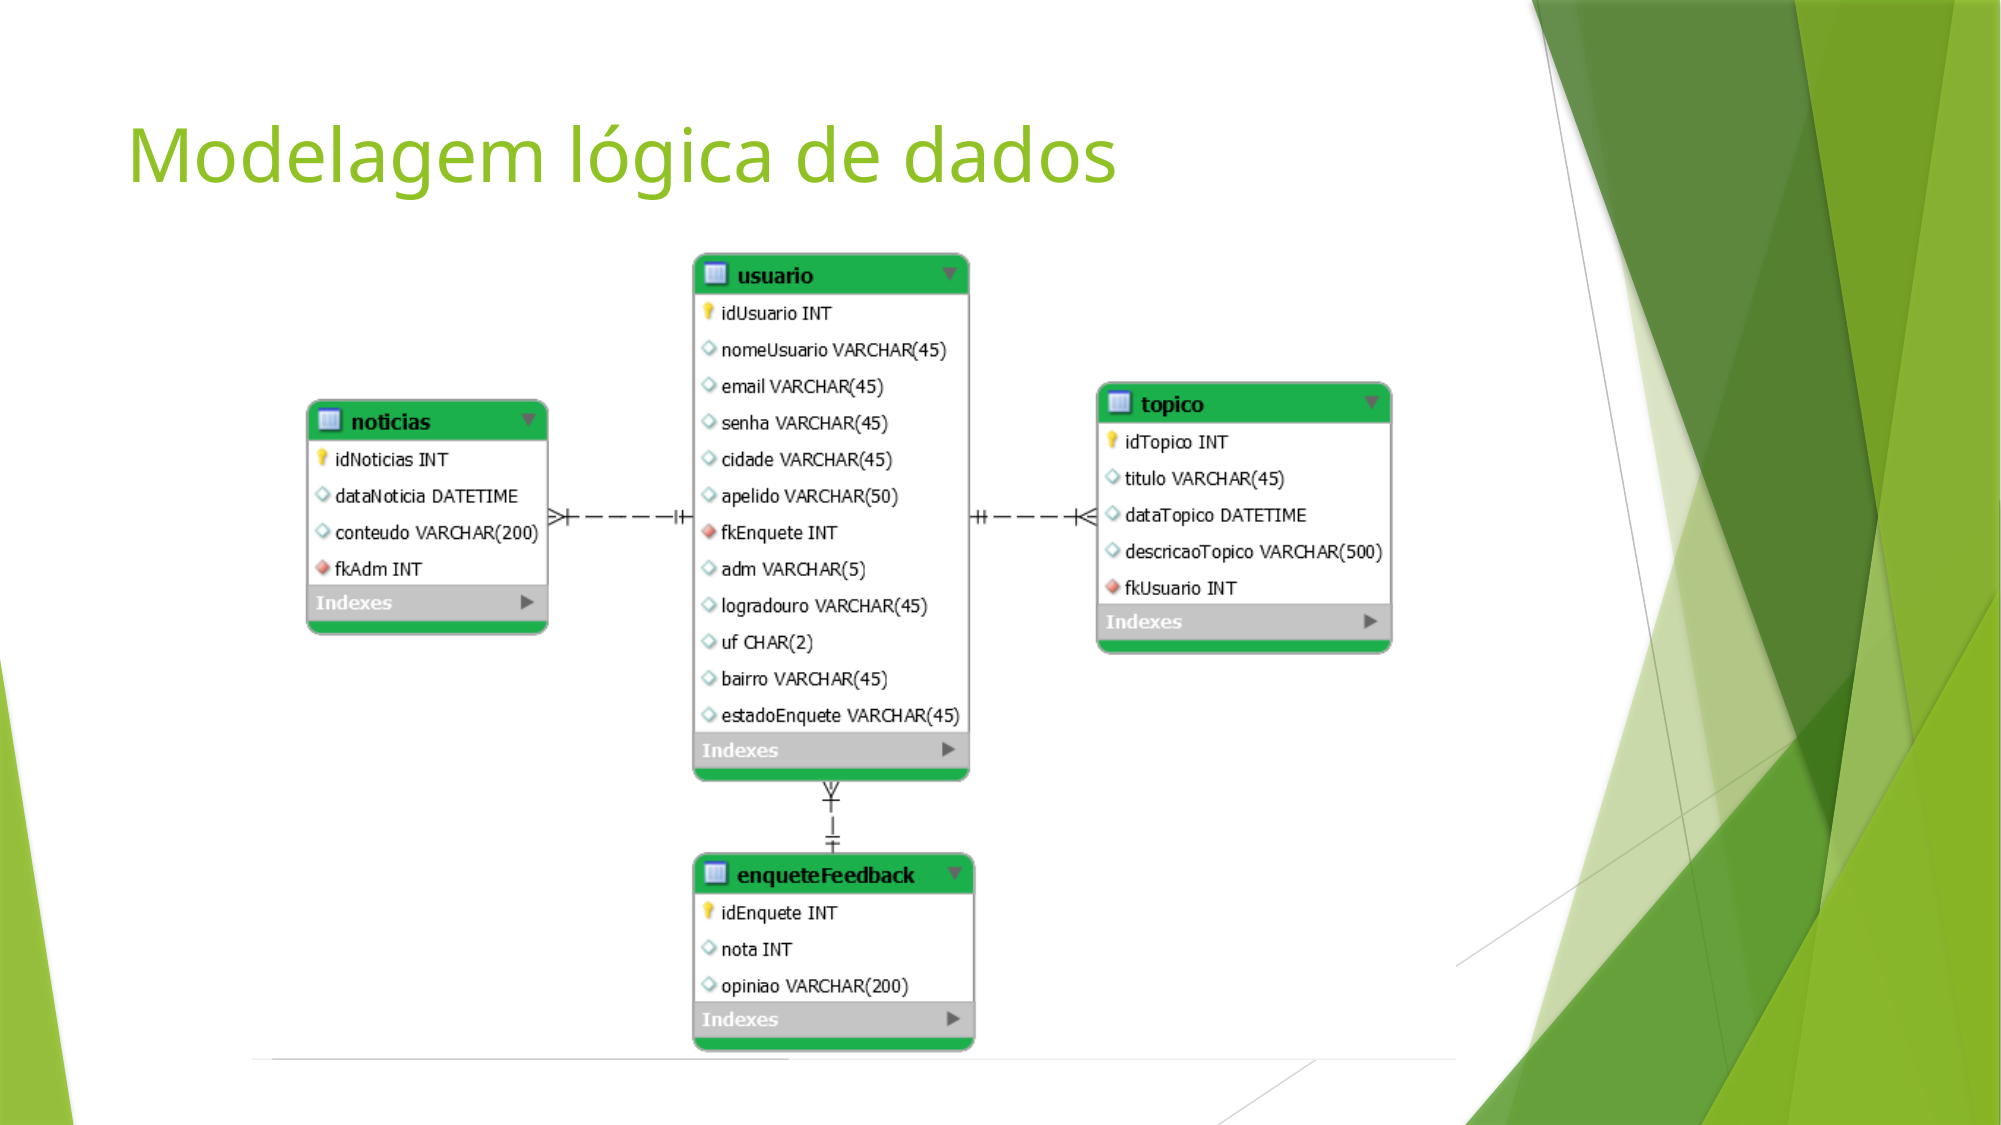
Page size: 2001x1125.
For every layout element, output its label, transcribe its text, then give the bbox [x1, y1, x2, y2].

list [251, 247, 1456, 1061]
title Modelagem lógica de dados [111, 99, 1522, 317]
